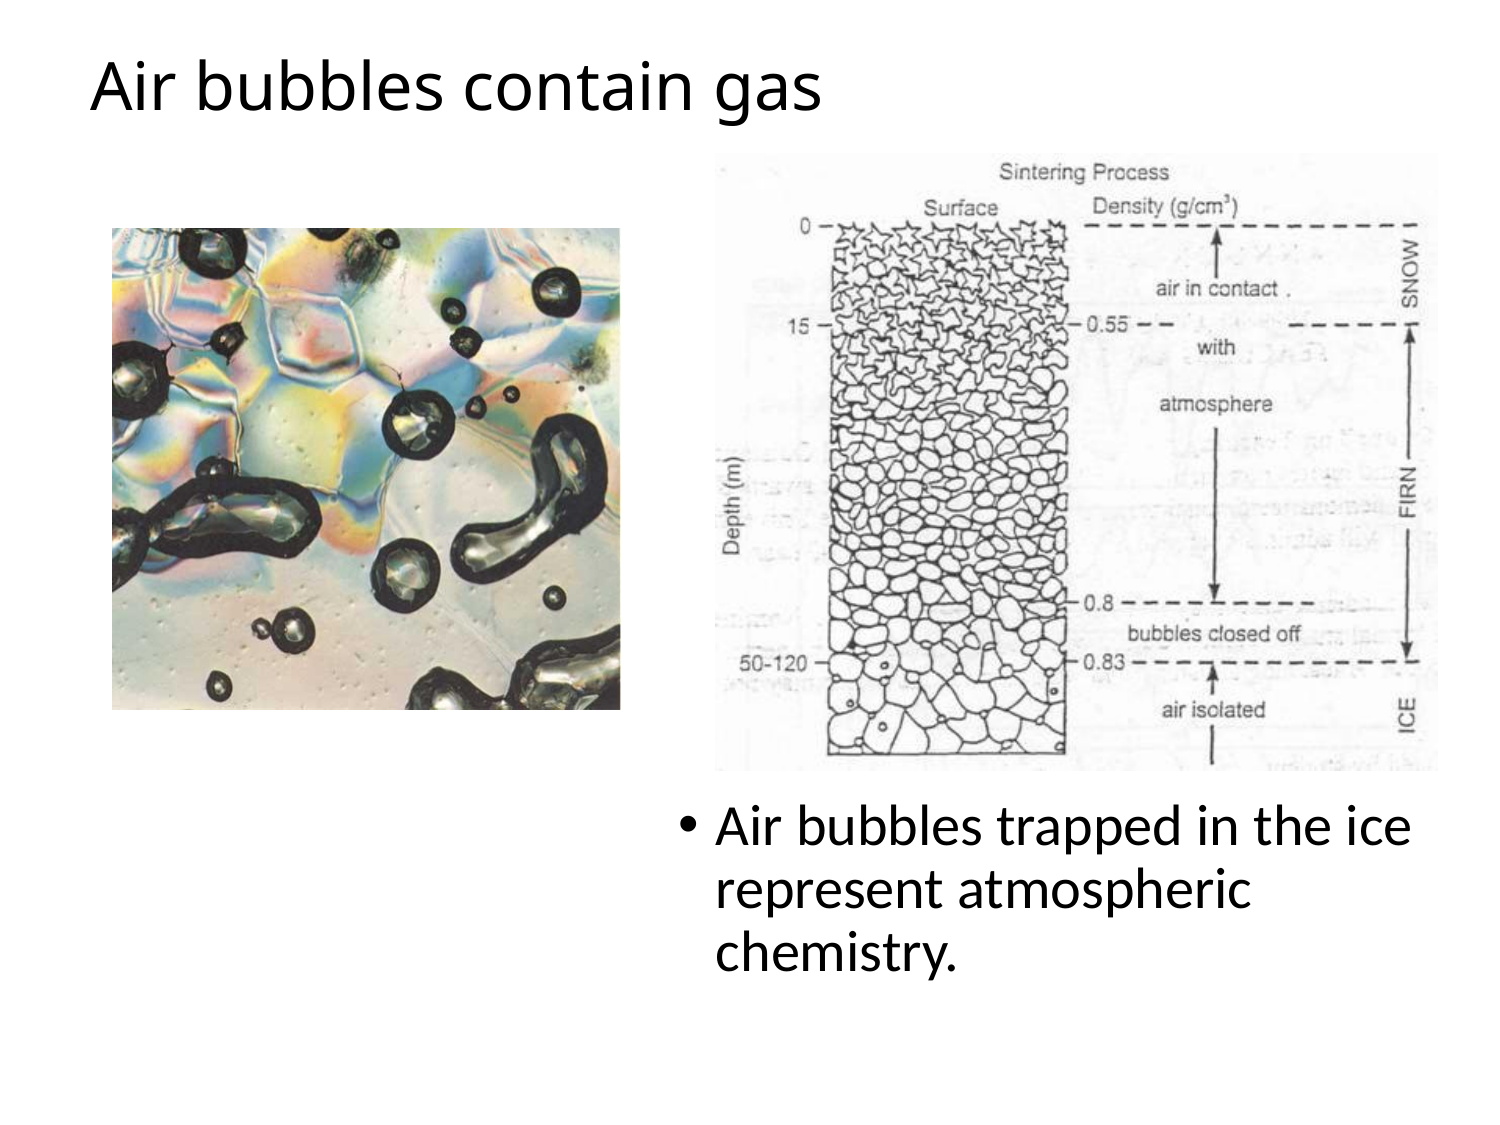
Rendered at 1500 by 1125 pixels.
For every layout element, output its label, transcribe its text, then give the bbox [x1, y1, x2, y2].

list Air bubbles trapped in the ice represent atmospheric chemistry. [663, 787, 1434, 1055]
title Air bubbles contain gas [75, 0, 1425, 183]
picture [715, 153, 1438, 771]
picture [112, 228, 621, 710]
